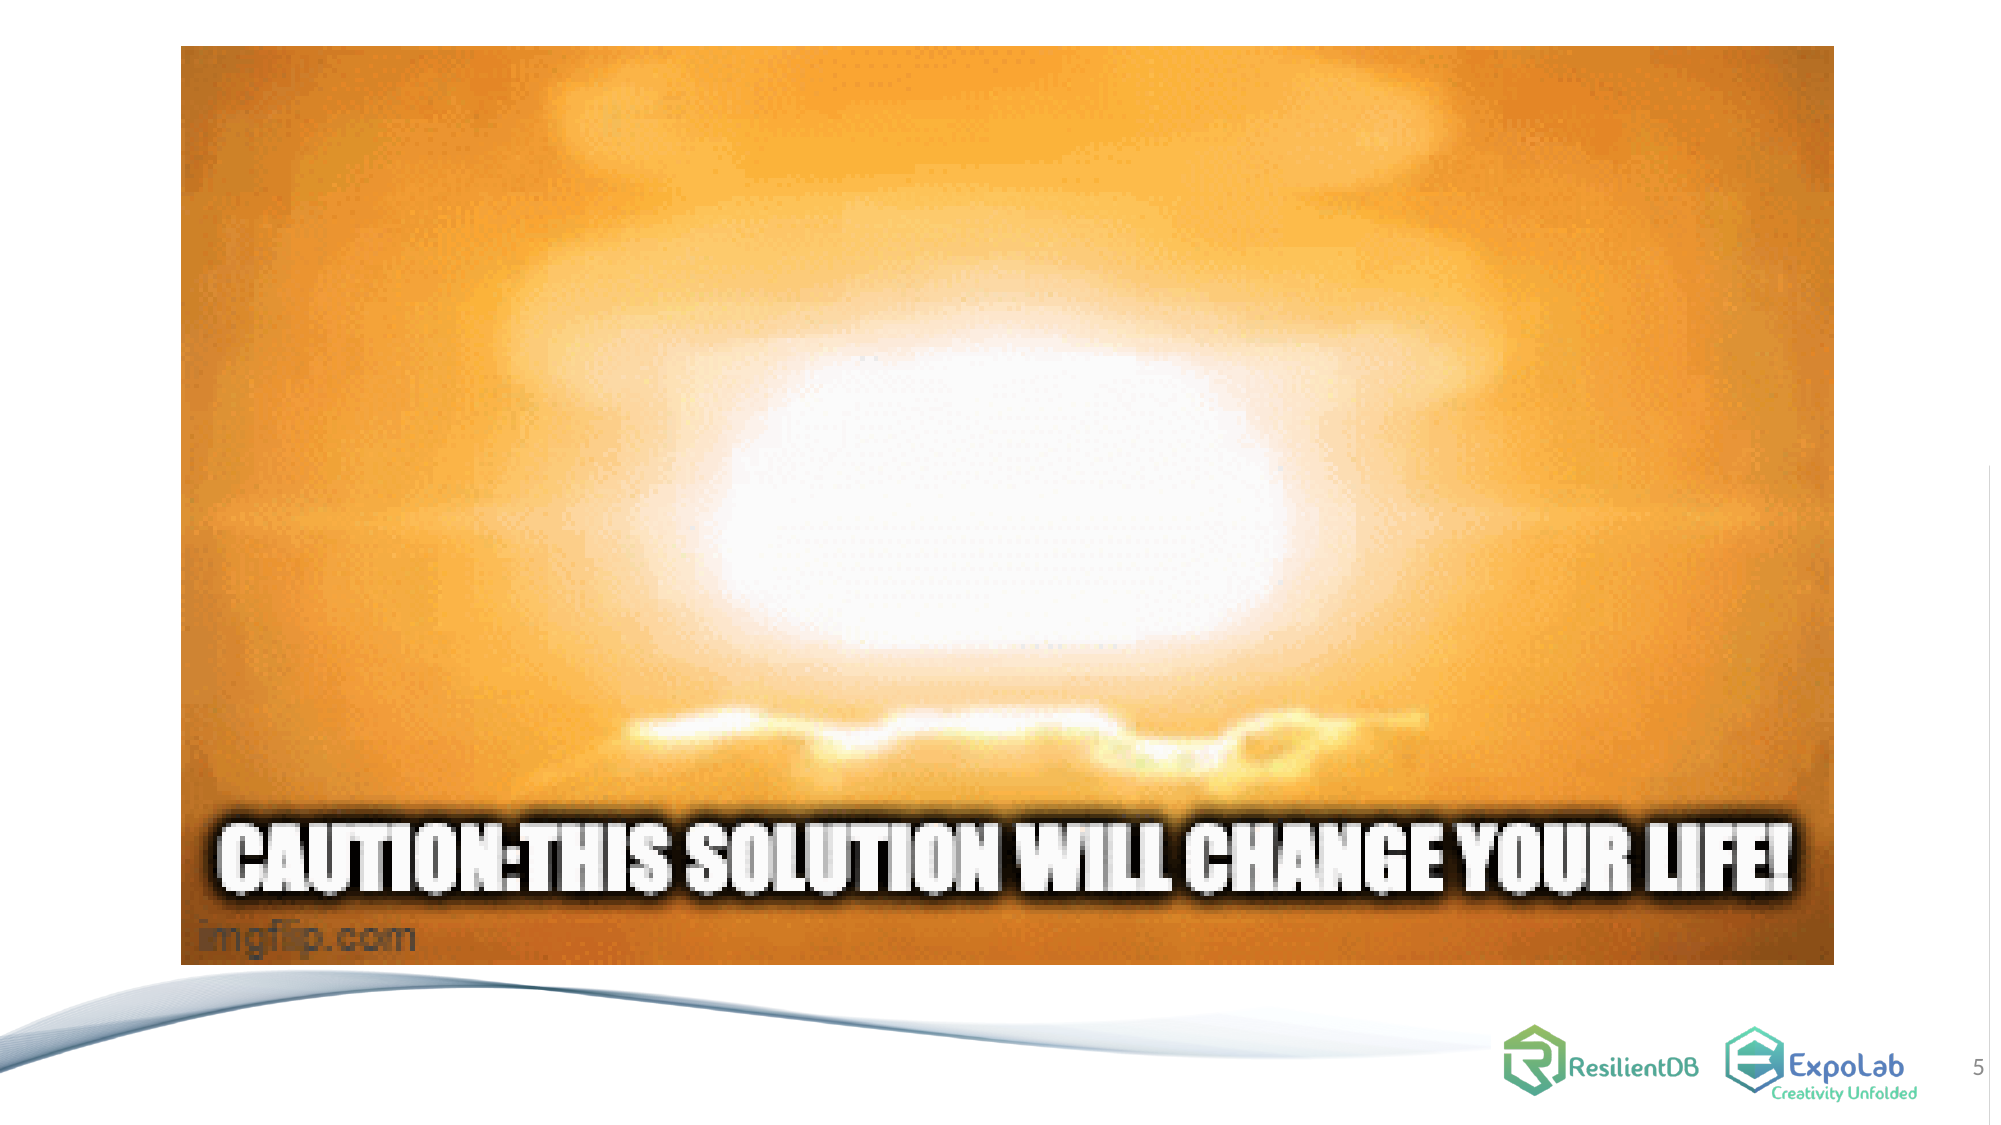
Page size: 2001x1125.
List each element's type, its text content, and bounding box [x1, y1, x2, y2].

picture [0, 0, 2000, 1125]
slide_number 5 [1745, 1035, 2000, 1096]
